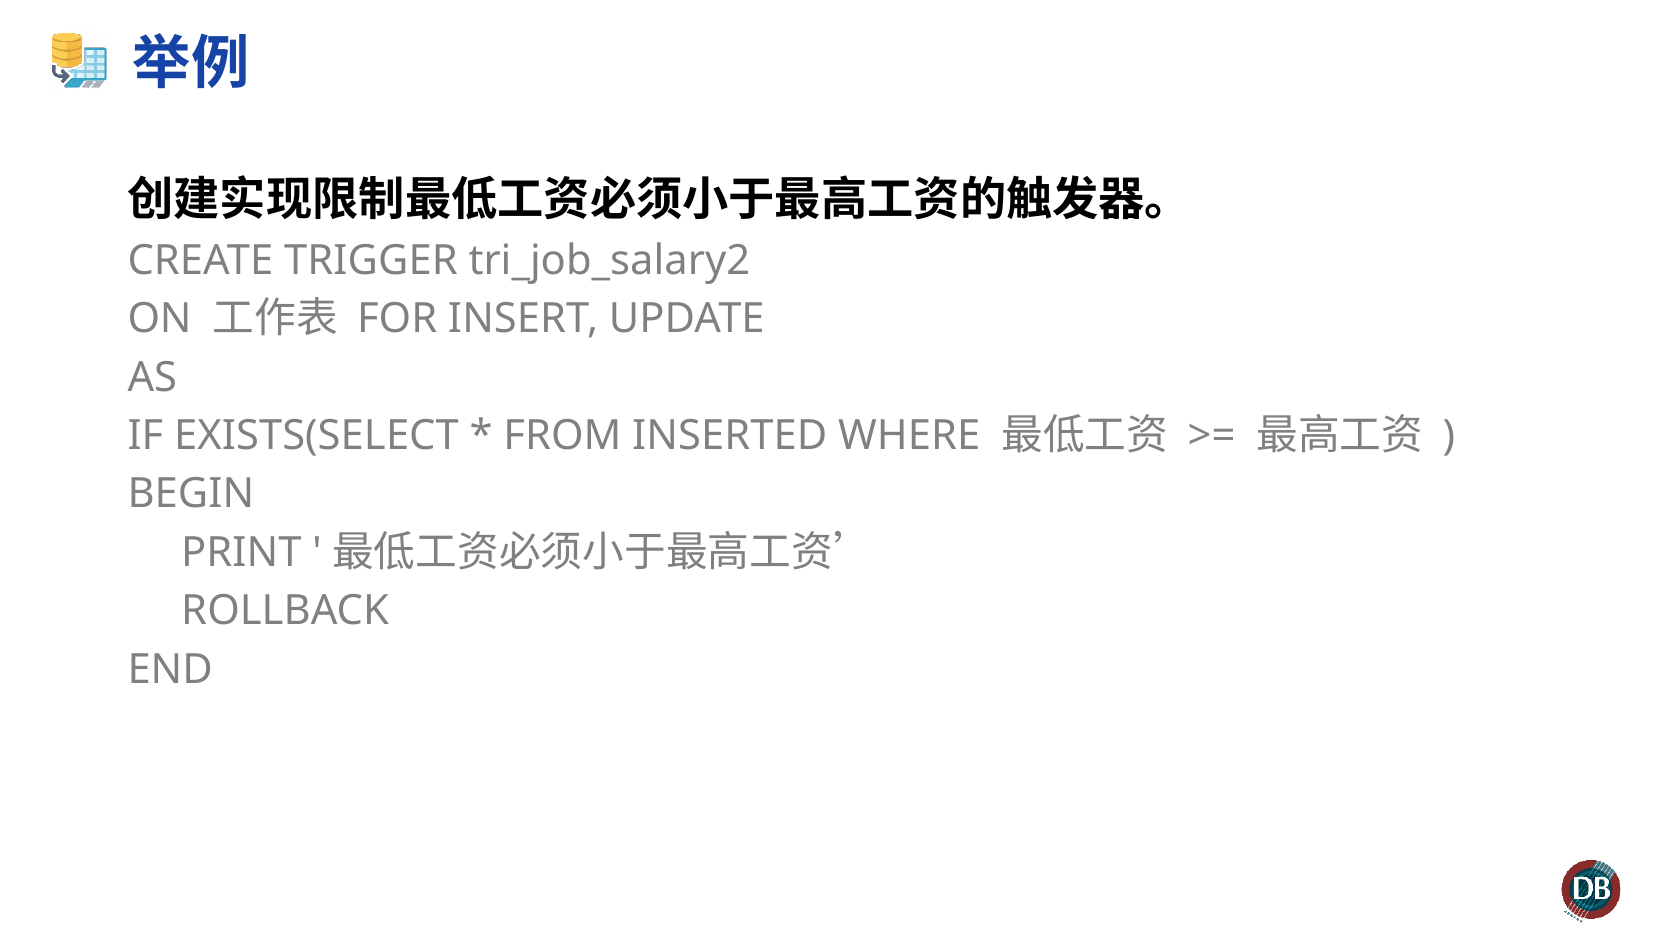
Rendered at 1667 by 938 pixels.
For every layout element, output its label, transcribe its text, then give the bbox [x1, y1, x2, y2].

picture [49, 30, 109, 90]
title 举例 [118, 17, 1590, 103]
picture [1557, 858, 1623, 924]
text_box 创建实现限制最低工资必须小于最高工资的触发器。 CREATE TRIGGER tri_job_salary2 ON 工作表 FOR INSERT, UPDATE AS IF EXISTS(SELECT * FROM INSERTED WHERE 最低工资 >= 最高工资 ) BEGIN PRINT '最低工资必须小于最高工资’ ROLLBACK END [112, 134, 1636, 792]
